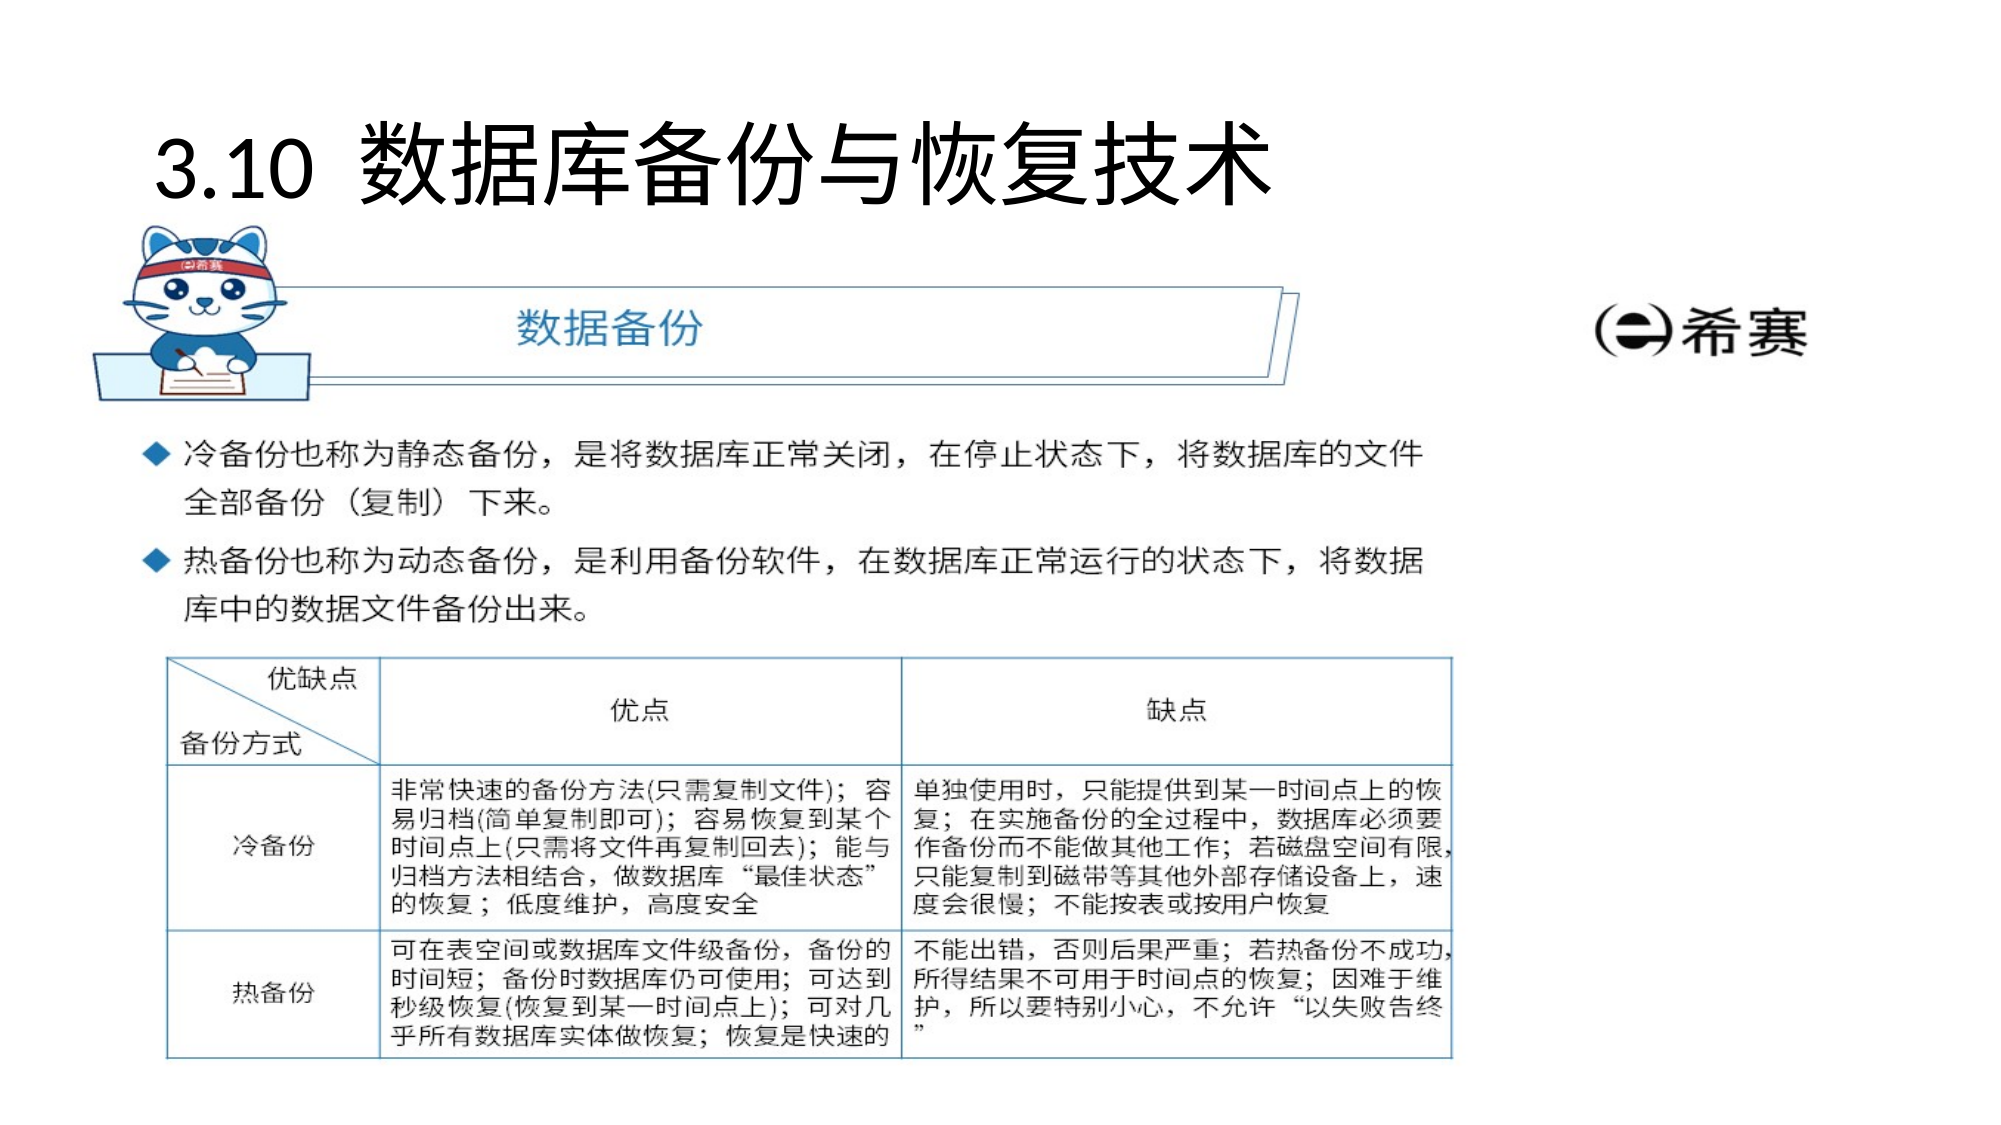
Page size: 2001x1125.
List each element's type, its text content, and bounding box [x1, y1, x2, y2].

picture [0, 213, 1891, 1125]
title 3.10 数据库备份与恢复技术 [137, 59, 1863, 213]
